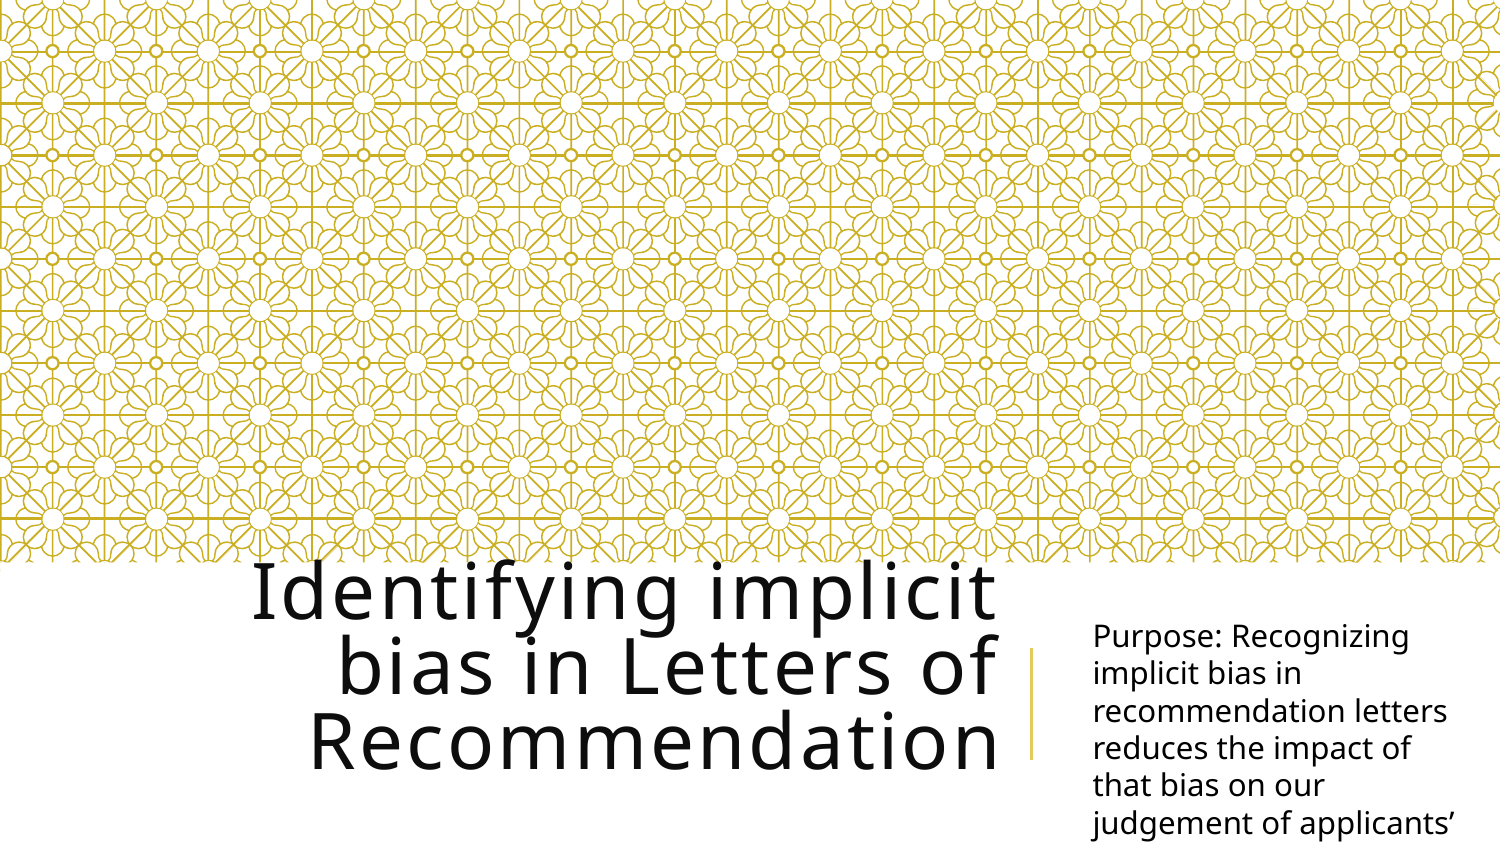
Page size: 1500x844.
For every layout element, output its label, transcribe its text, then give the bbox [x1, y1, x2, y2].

subtitle Purpose: Recognizing implicit bias in recommendation letters reduces the impact of that bias on our judgement of applicants’ qualities. [1081, 610, 1475, 791]
title Identifying implicit bias in Letters of Recommendation [56, 610, 1013, 791]
